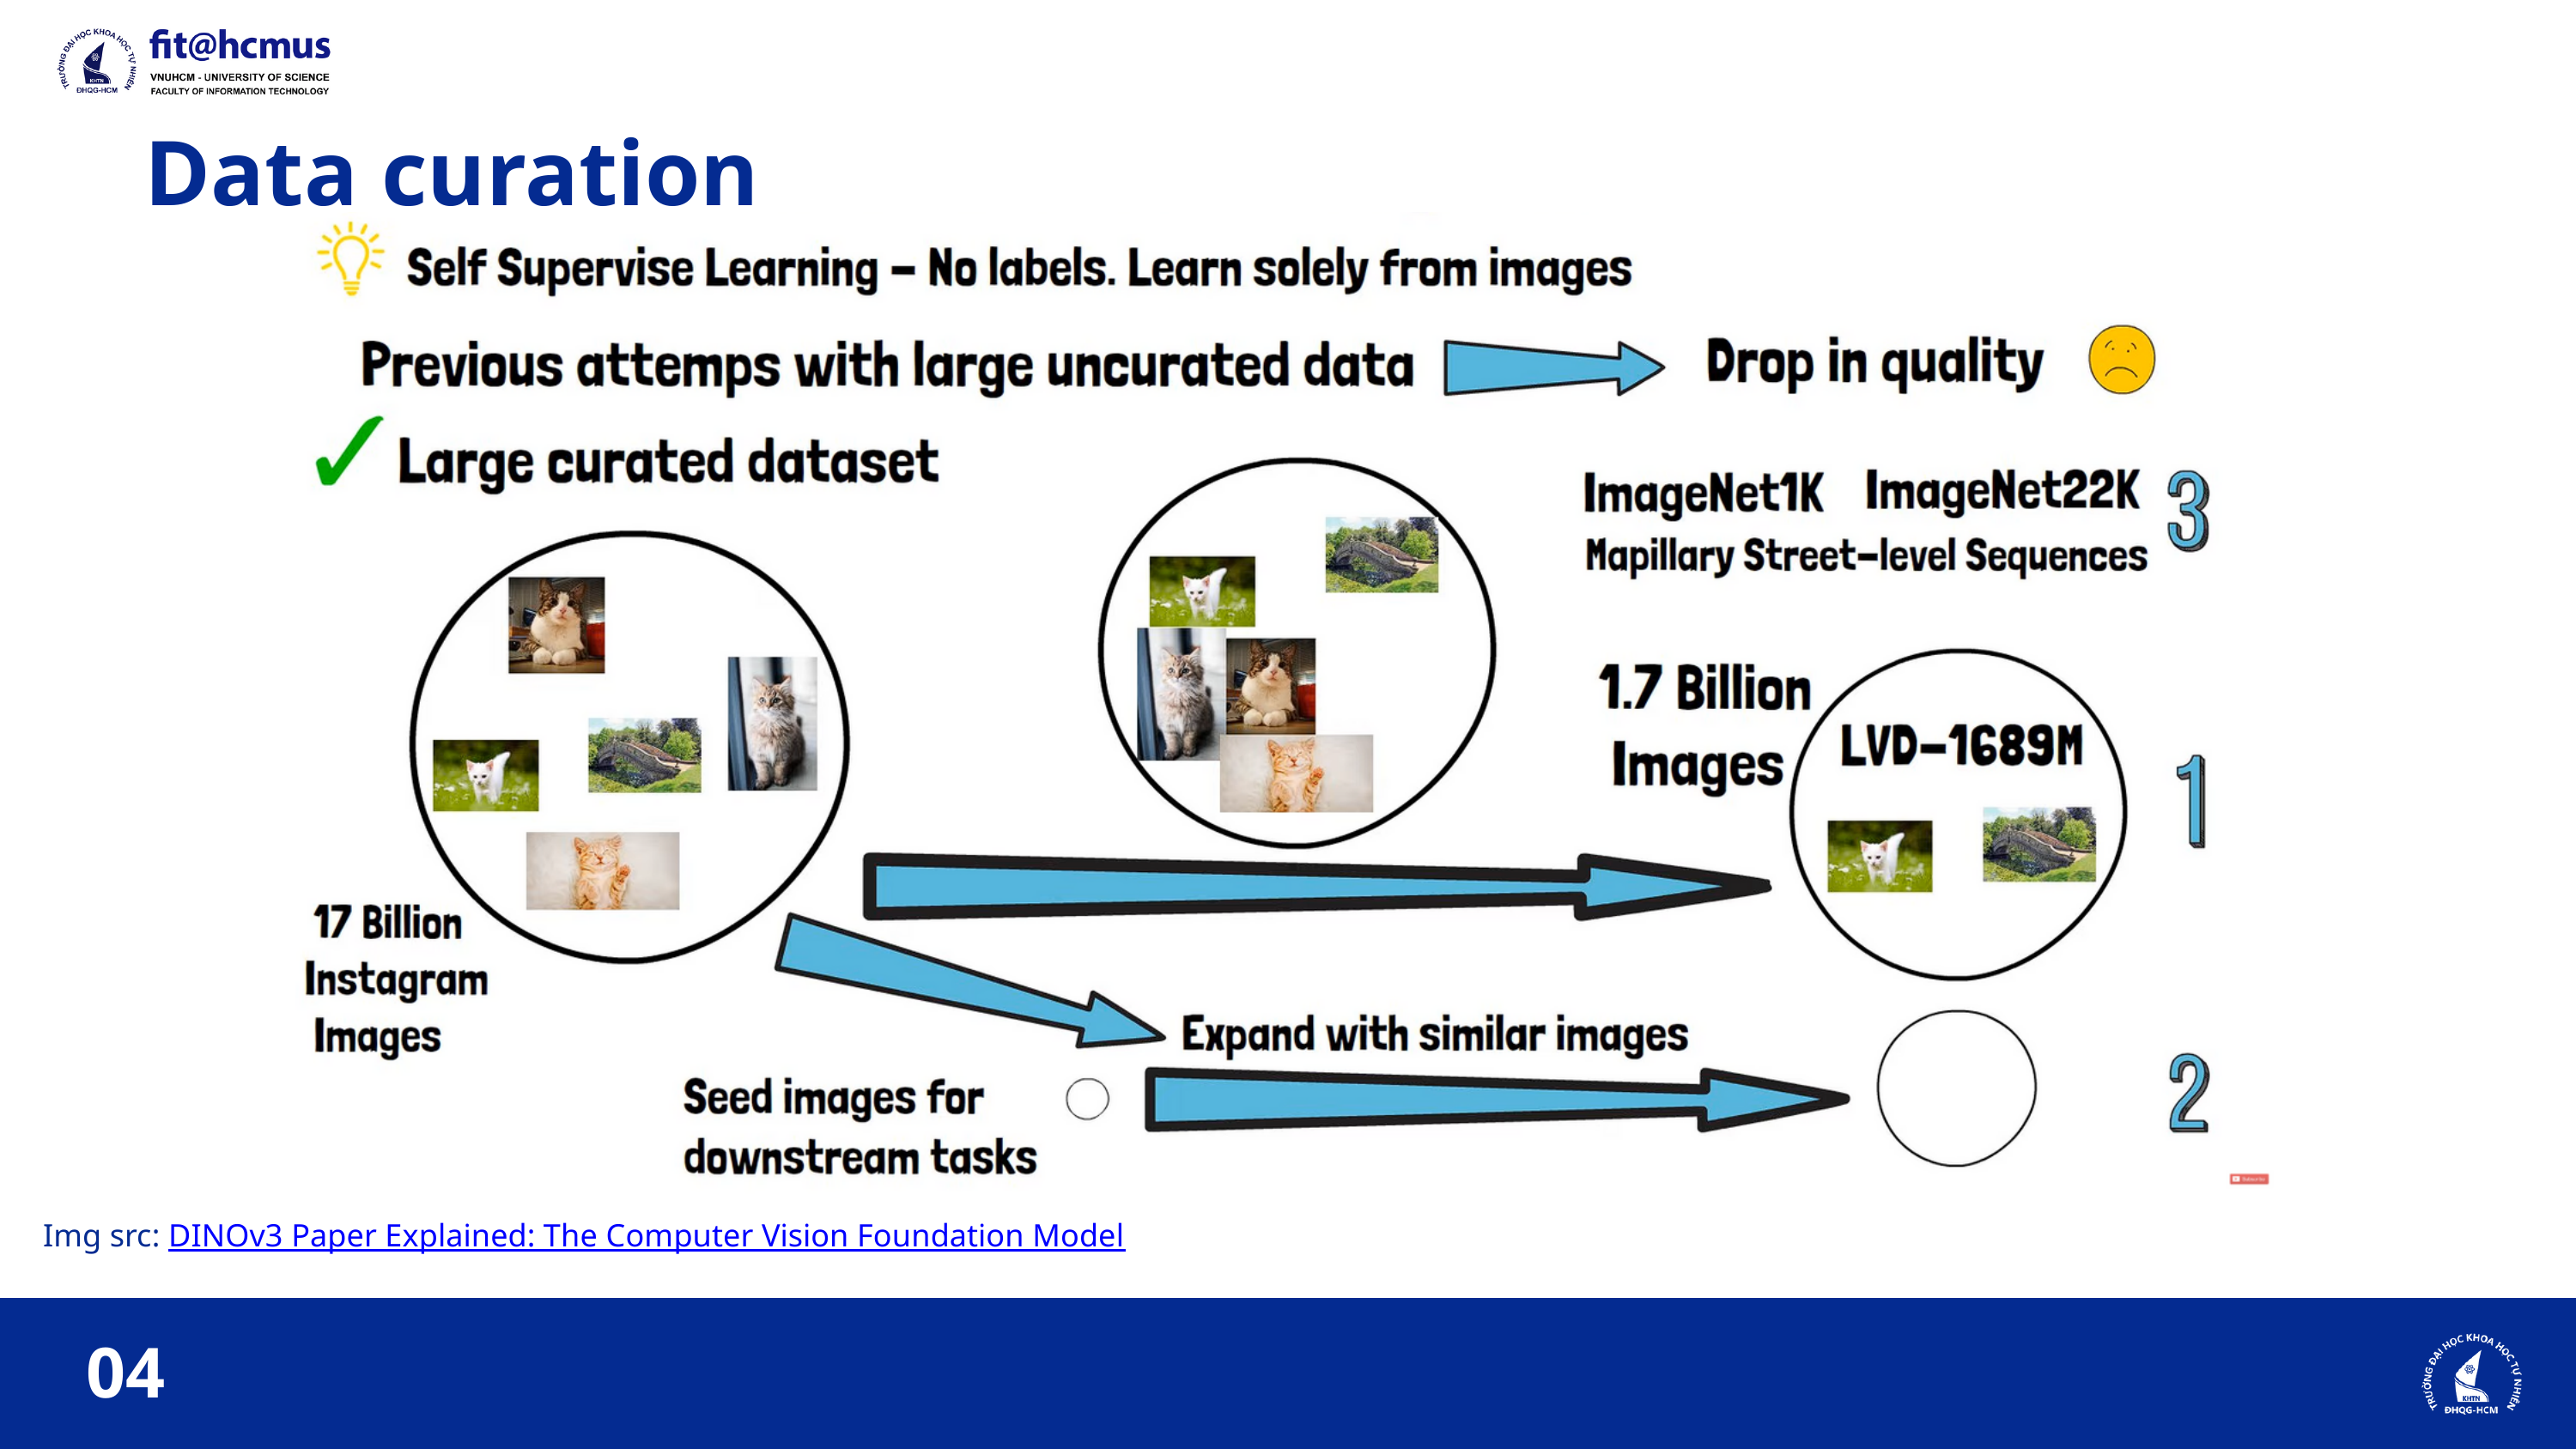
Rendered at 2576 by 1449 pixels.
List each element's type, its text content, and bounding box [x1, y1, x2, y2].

text_box [295, 224, 2281, 1210]
text_box Data curation [144, 116, 2290, 224]
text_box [0, 1297, 2576, 1449]
text_box [56, 14, 334, 112]
text_box Img src: DINOv3 Paper Explained: The Computer Vision Foundation Model [43, 1214, 1193, 1297]
